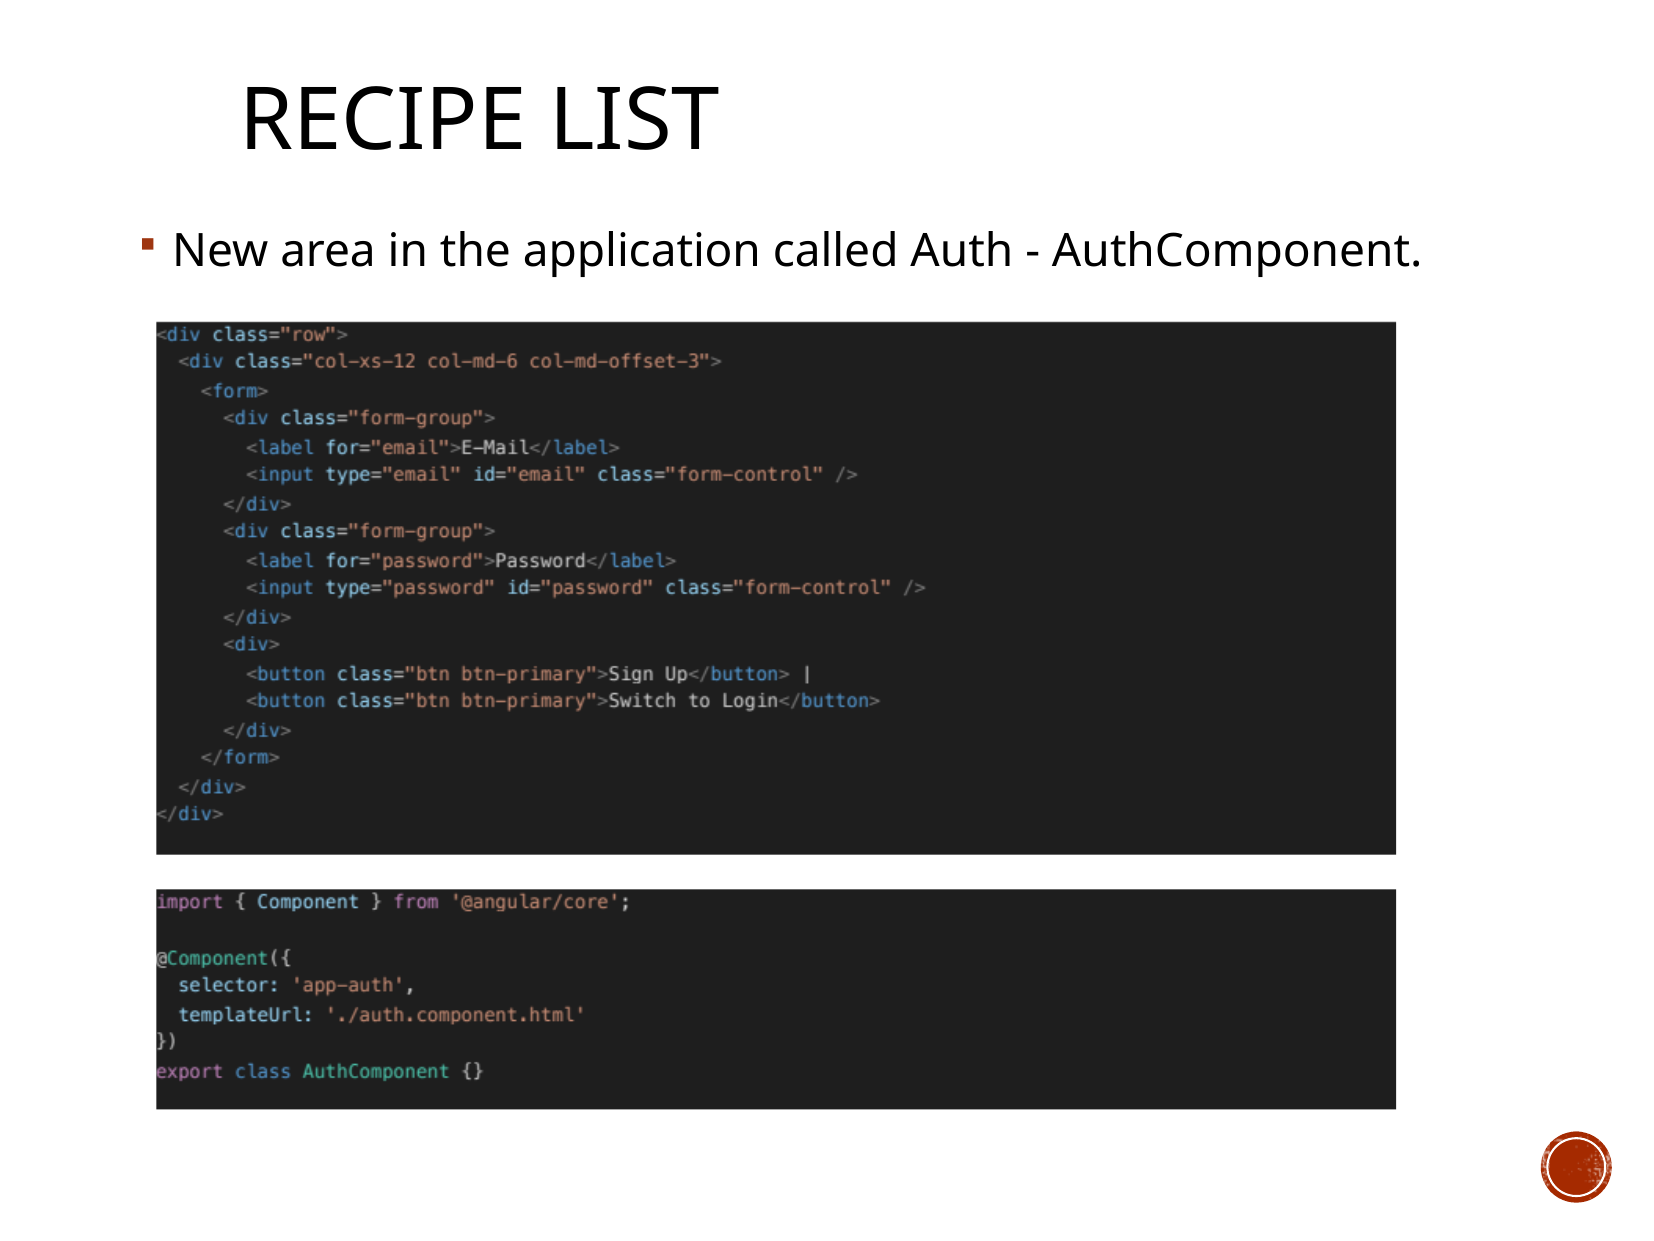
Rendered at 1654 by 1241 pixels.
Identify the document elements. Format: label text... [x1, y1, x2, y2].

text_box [156, 318, 1395, 1134]
title RECIPE LIST [224, 66, 1495, 219]
list New area in the application called Auth - AuthComponent. [123, 219, 1530, 1117]
